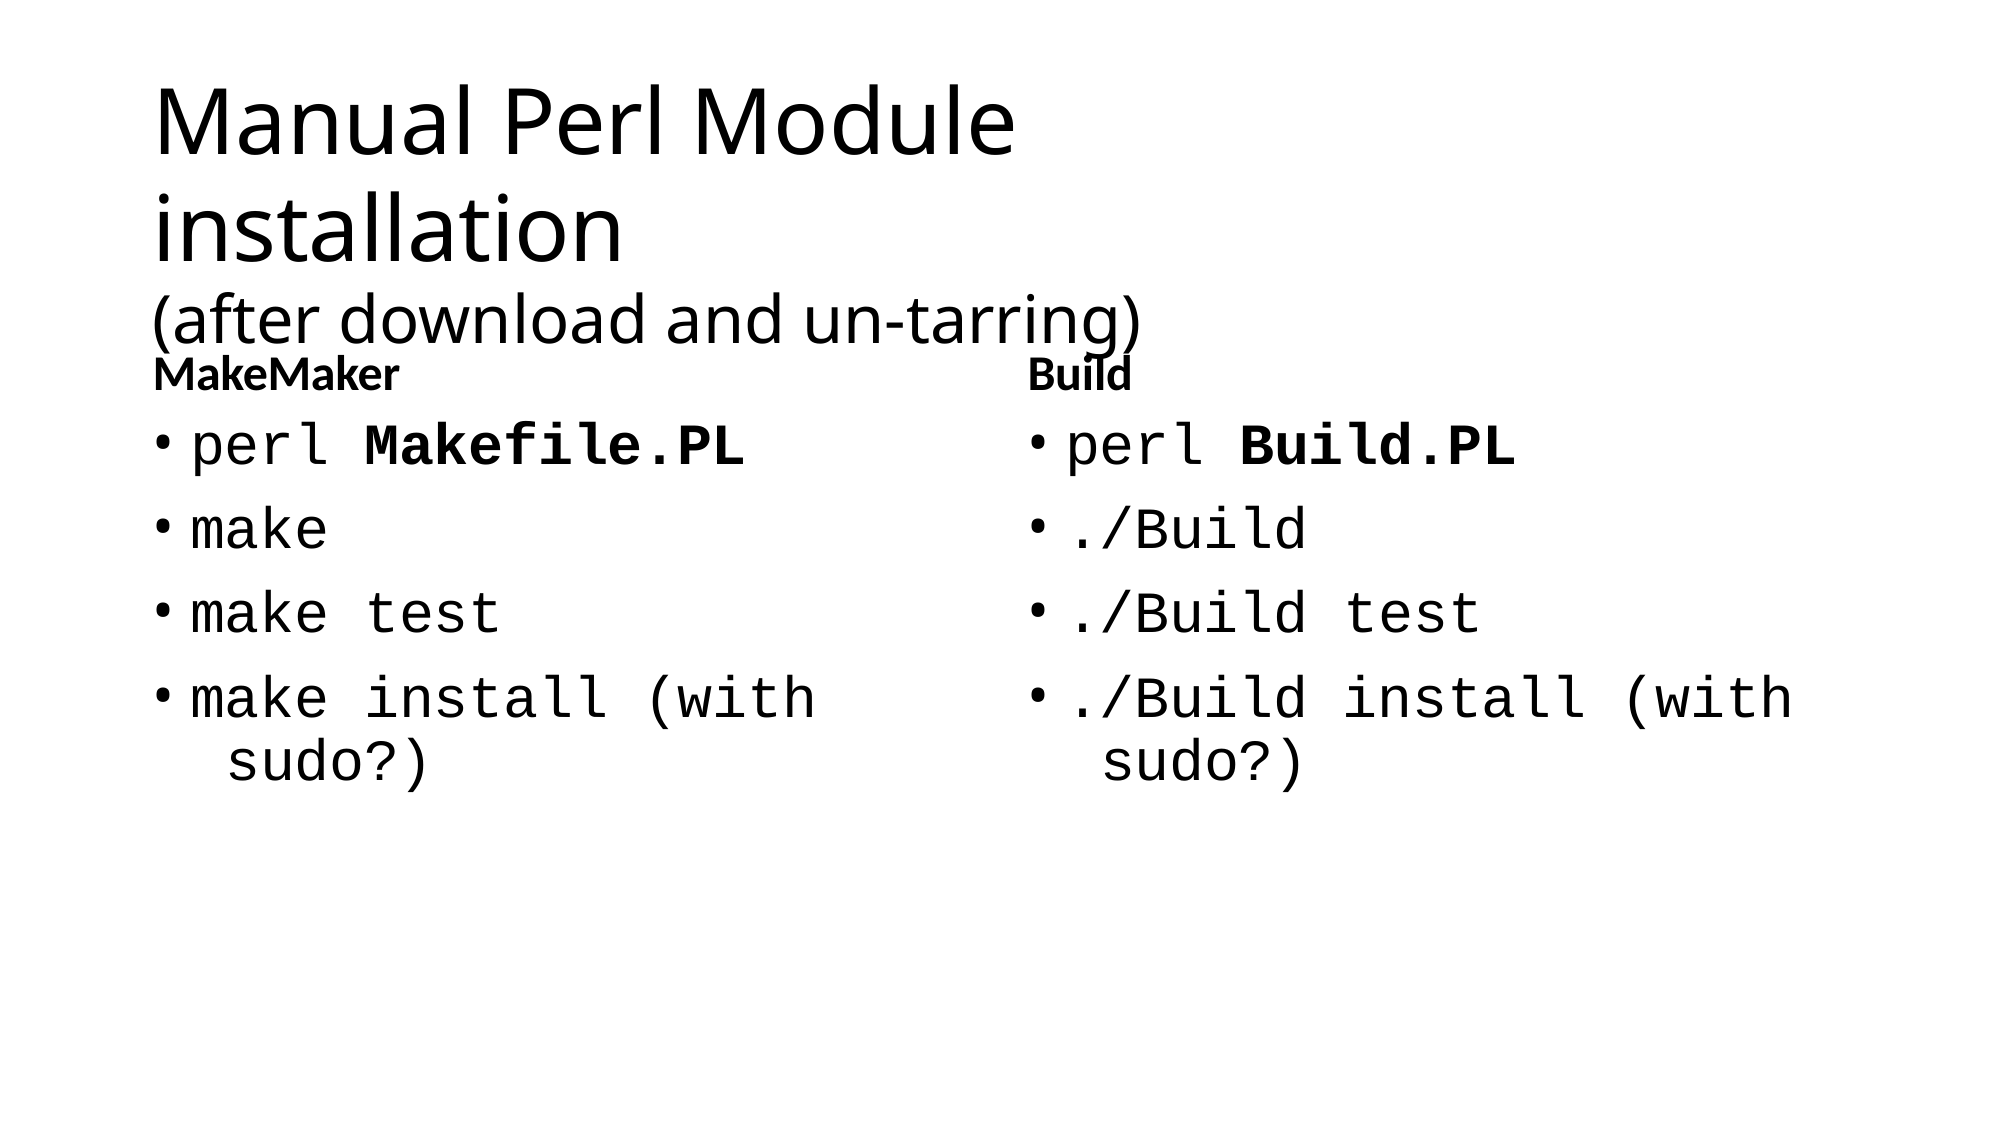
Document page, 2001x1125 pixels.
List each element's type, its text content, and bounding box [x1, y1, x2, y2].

text_box MakeMaker perl Makefile.PL make make test make install (with sudo?) [150, 332, 821, 792]
text_box Build perl Build.PL ./Build ./Build test ./Build install (with sudo?) [1025, 332, 1801, 792]
title Manual Perl Module installation (after download and un-tarring) [150, 64, 1329, 357]
